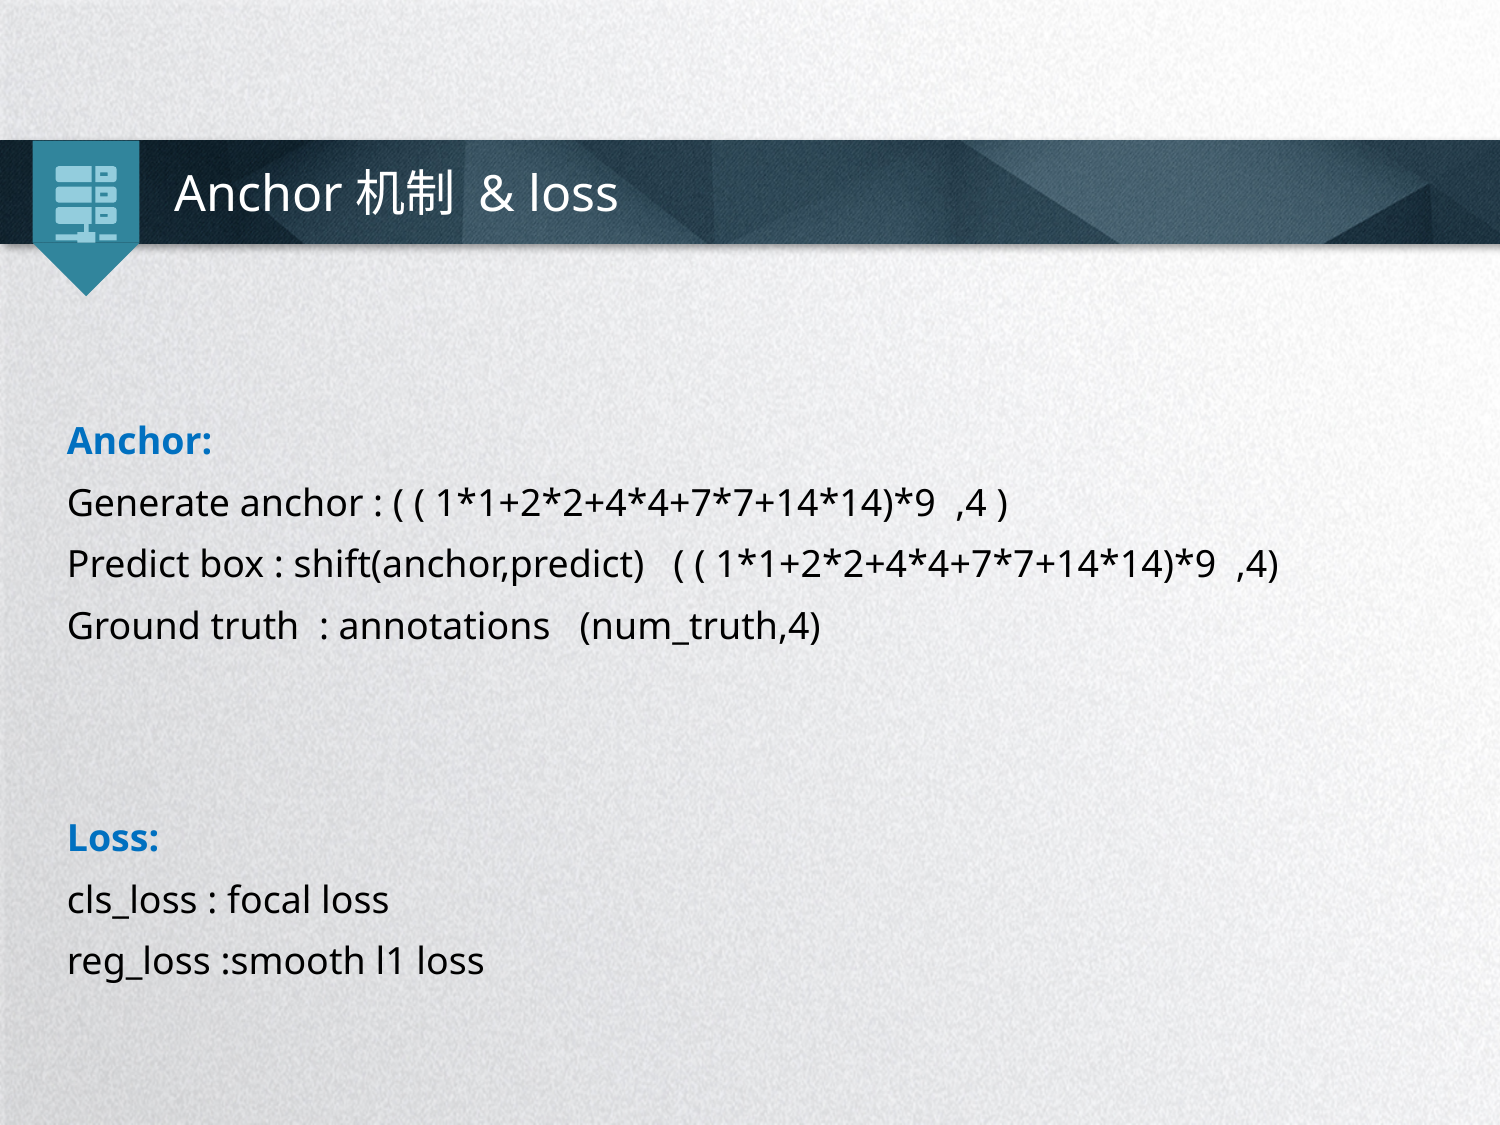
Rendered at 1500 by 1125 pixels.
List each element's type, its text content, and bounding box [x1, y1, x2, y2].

text_box Anchor机制 & loss [166, 157, 730, 226]
text_box [0, 139, 33, 246]
picture [0, 246, 1500, 1125]
picture [0, 0, 1500, 139]
text_box [137, 139, 1500, 246]
text_box Loss: cls_loss : focal loss reg_loss :smooth l1 loss [55, 799, 1377, 988]
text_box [32, 140, 140, 297]
text_box Anchor: Generate anchor : ( ( 1*1+2*2+4*4+7*7+14*14)*9 ,4 ) Predict box : shift(anchor,predict) ( ( 1*1+2*2+4*4+7*7+14*14)*9 ,4) Ground truth : annotations (num_truth,4) [55, 402, 1377, 714]
